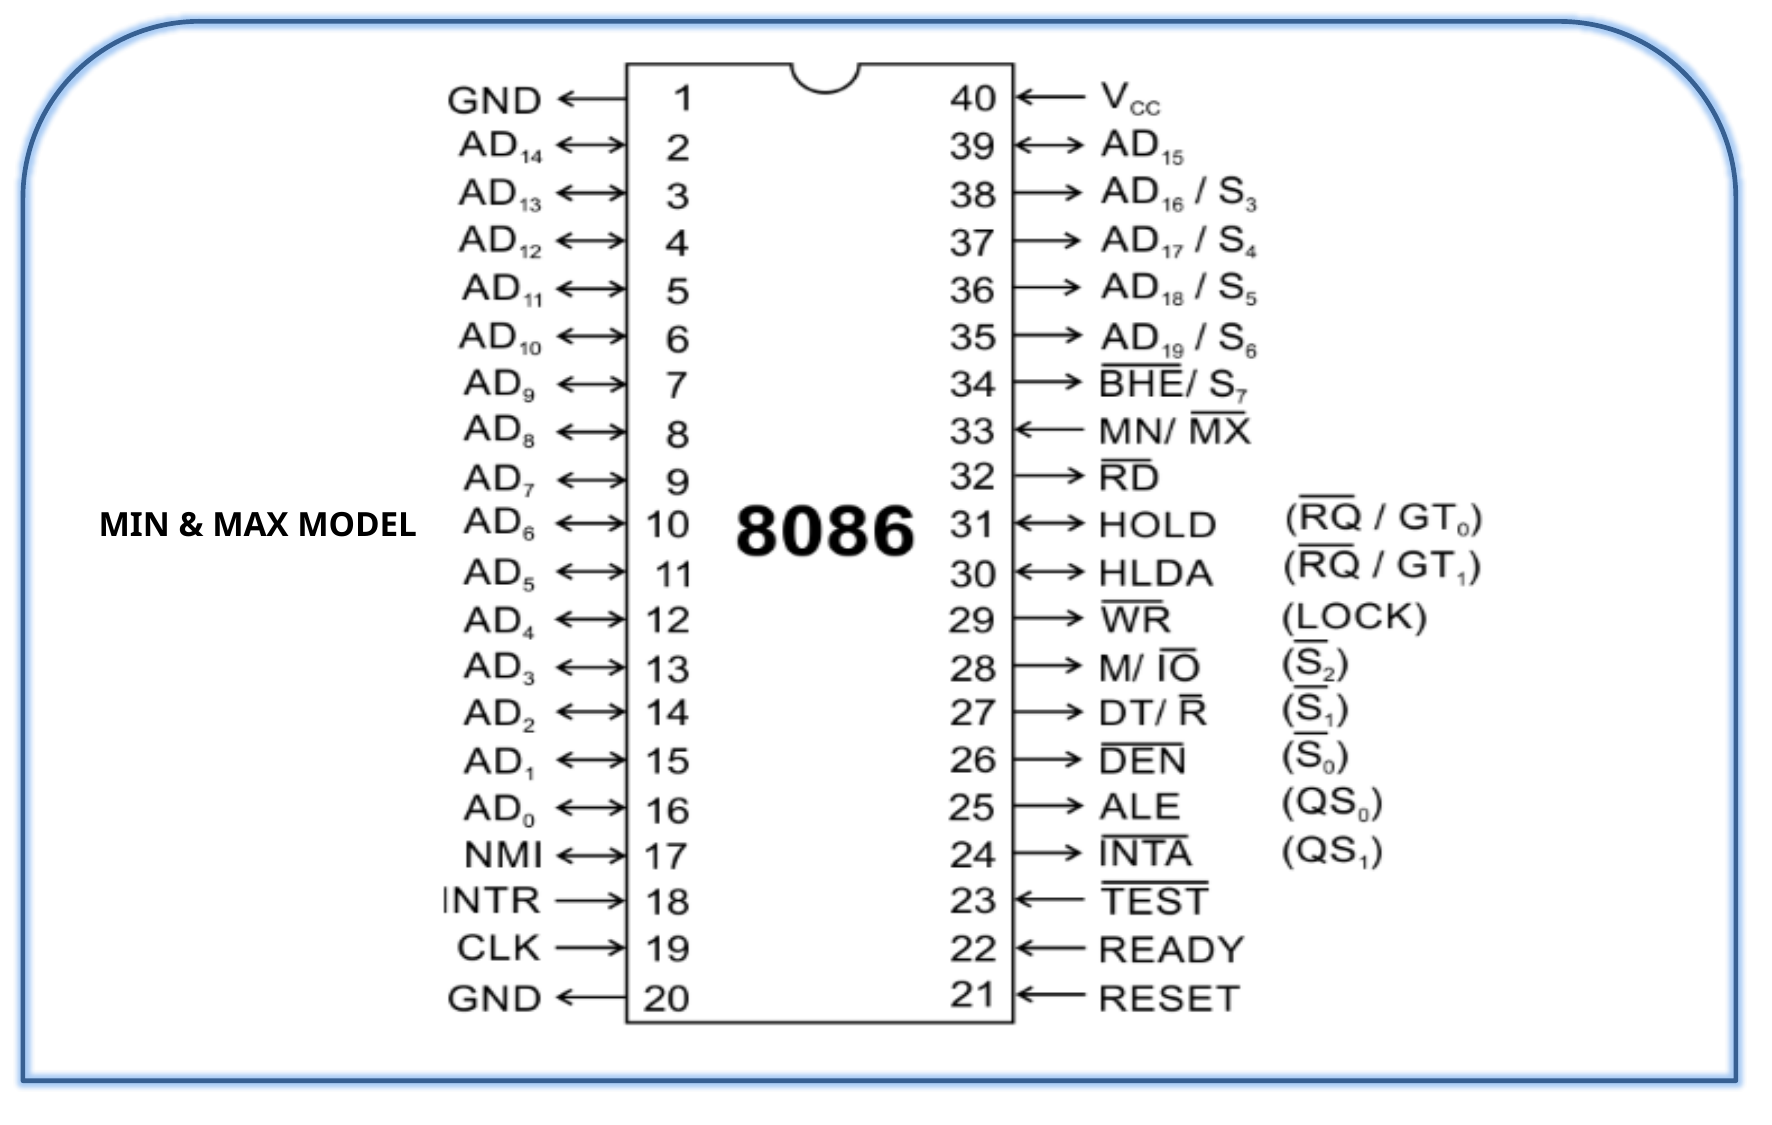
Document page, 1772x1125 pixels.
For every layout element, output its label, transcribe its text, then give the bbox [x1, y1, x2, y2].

picture [355, 42, 1531, 1070]
text_box [20, 19, 1738, 1083]
text_box MIN & MAX MODEL [21, 495, 350, 551]
